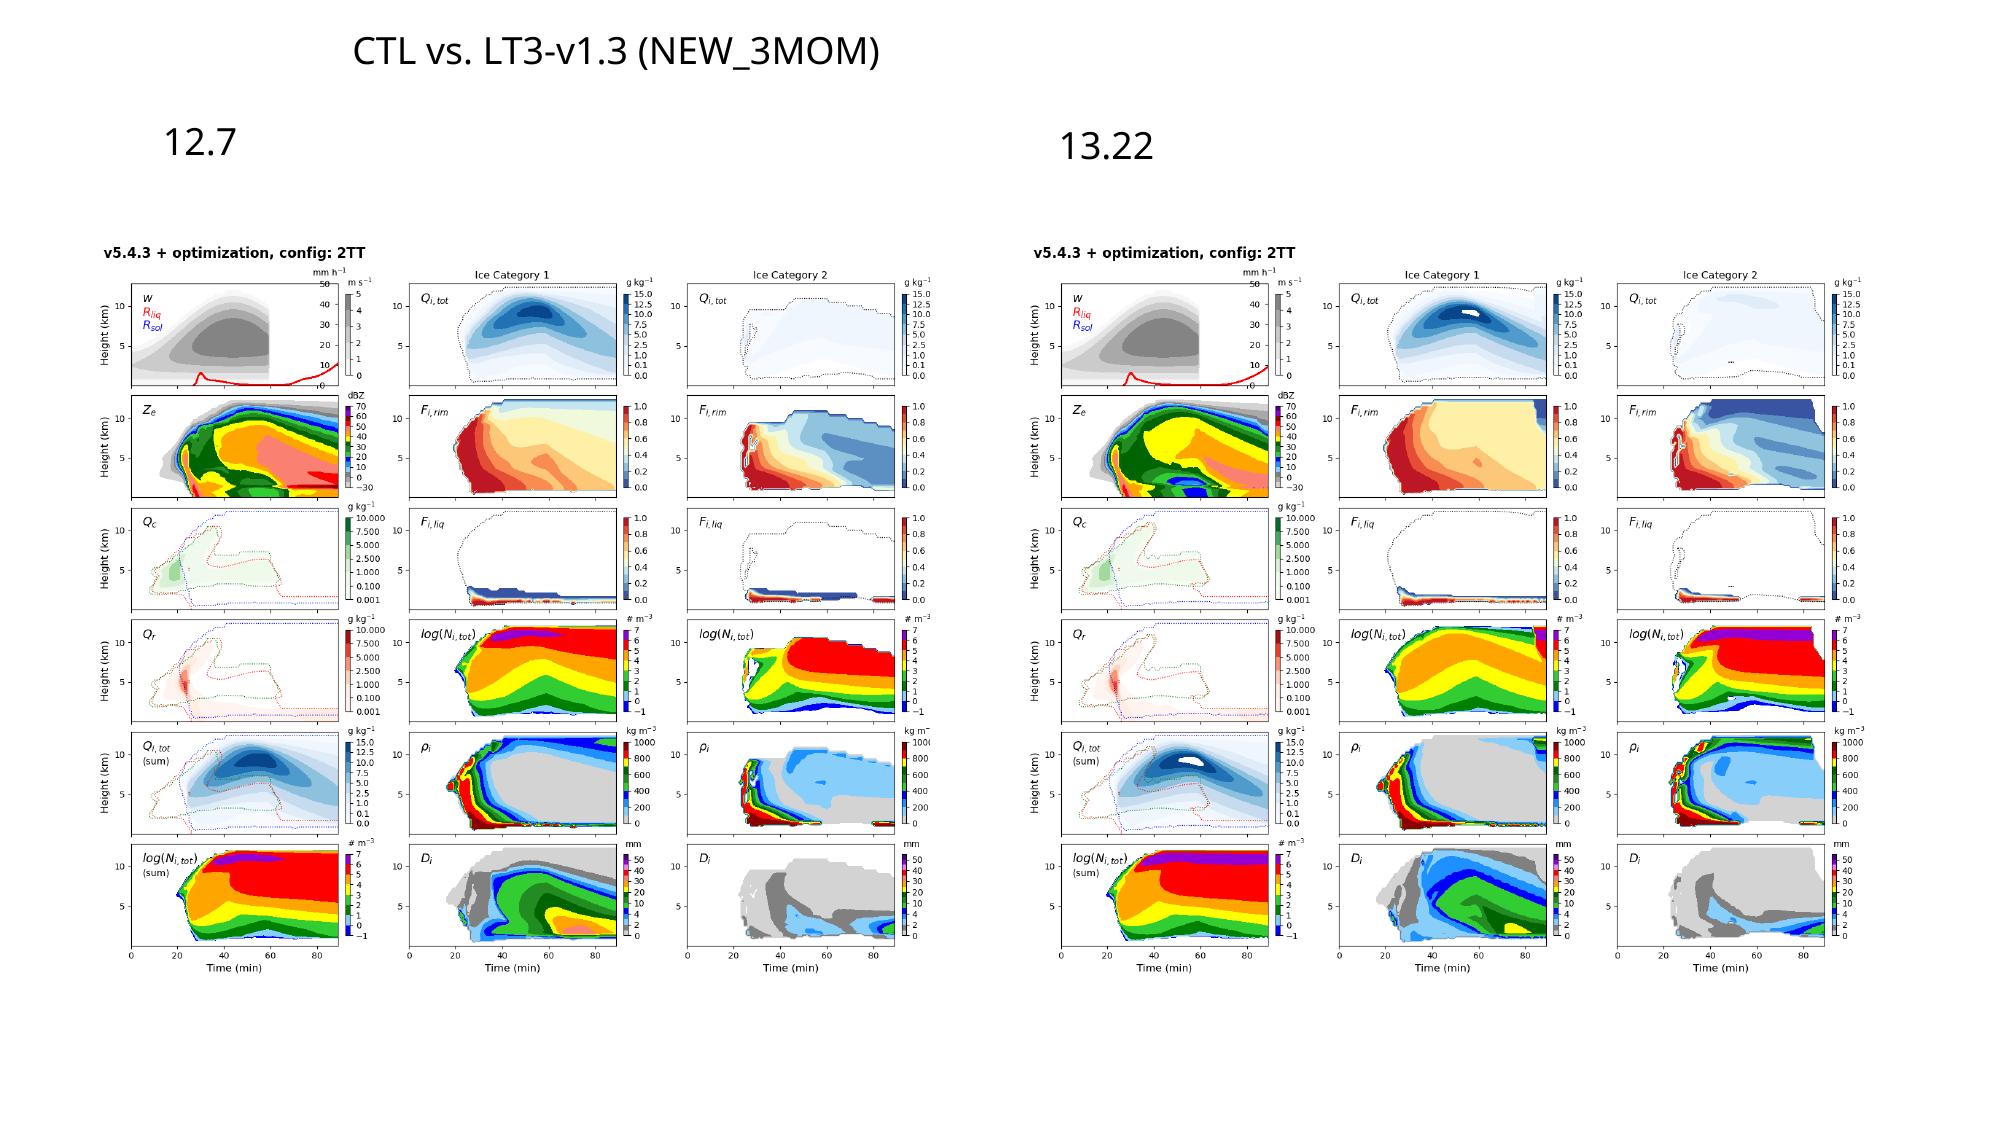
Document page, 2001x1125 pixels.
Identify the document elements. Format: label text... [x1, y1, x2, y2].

text_box 13.22 [1043, 114, 1326, 175]
picture [0, 179, 1975, 1040]
text_box CTL vs. LT3-v1.3 (NEW_3MOM) [337, 19, 1246, 80]
text_box 12.7 [148, 110, 431, 171]
